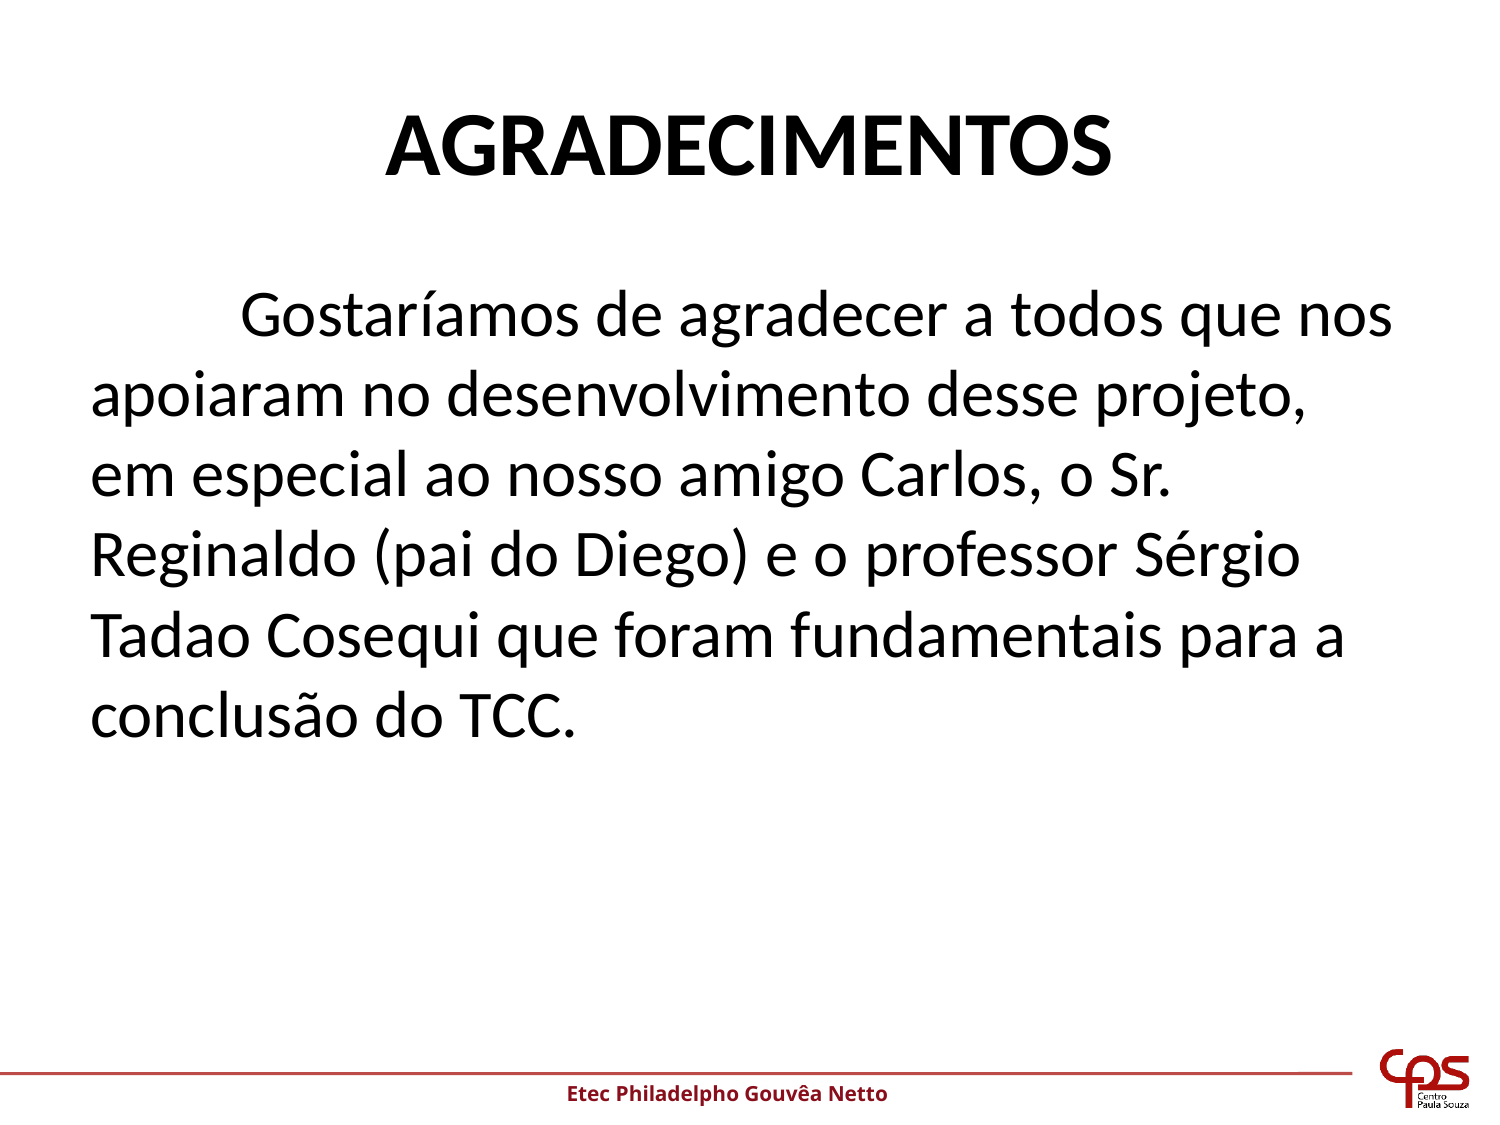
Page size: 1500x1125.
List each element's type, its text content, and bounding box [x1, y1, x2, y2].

text_box Etec Philadelpho Gouvêa Netto [480, 1082, 975, 1114]
list Gostaríamos de agradecer a todos que nos apoiaram no desenvolvimento desse projeto, em especial ao nosso amigo Carlos, o Sr. Reginaldo (pai do Diego) e o professor Sérgio Tadao Cosequi que foram fundamentais para a conclusão do TCC. [75, 262, 1425, 1005]
title AGRADECIMENTOS [75, 45, 1425, 233]
picture [1352, 1025, 1475, 1122]
